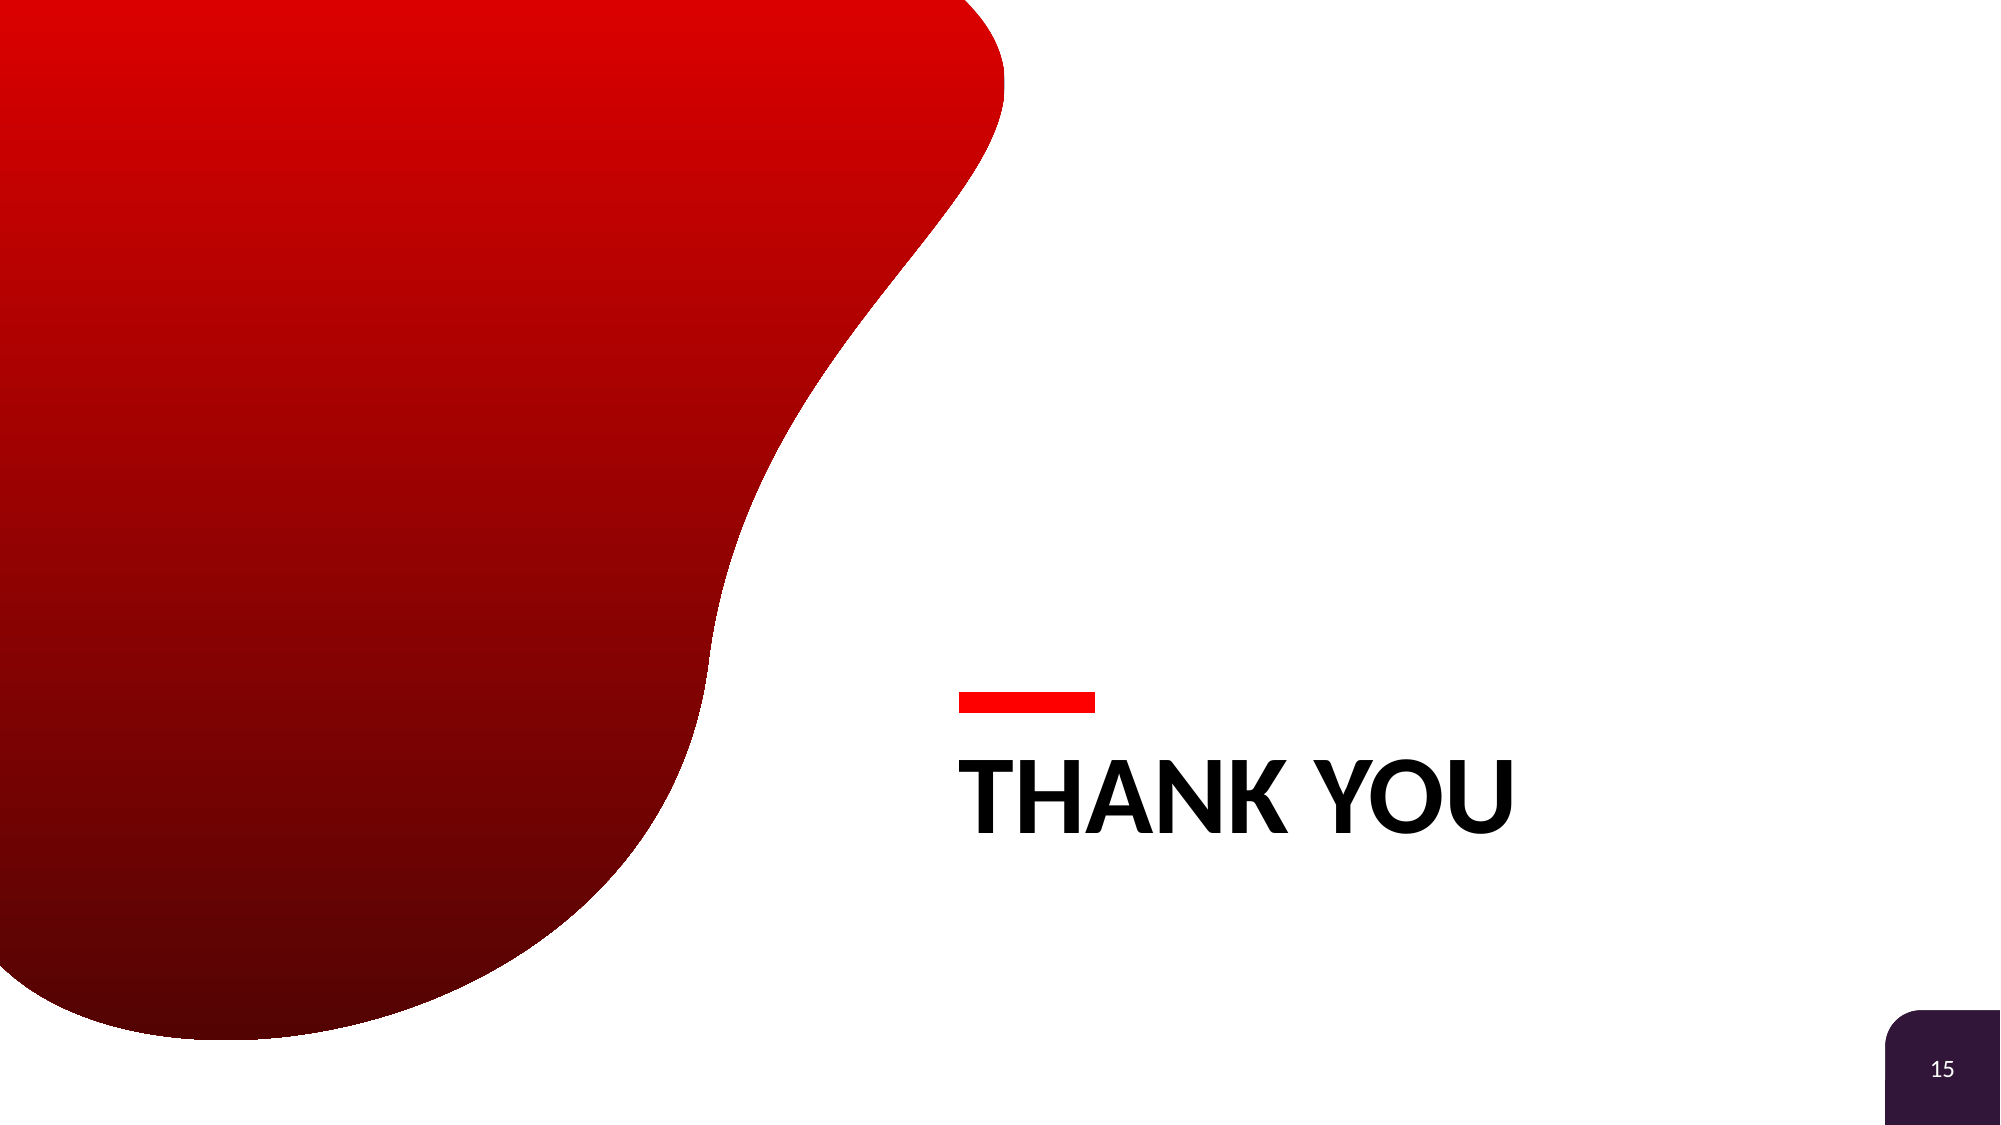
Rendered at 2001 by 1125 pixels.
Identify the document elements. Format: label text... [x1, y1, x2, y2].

picture [0, 0, 1005, 1041]
text_box THANK YOU [1009, 747, 1863, 859]
slide_number ‹#› [1912, 1044, 1973, 1091]
